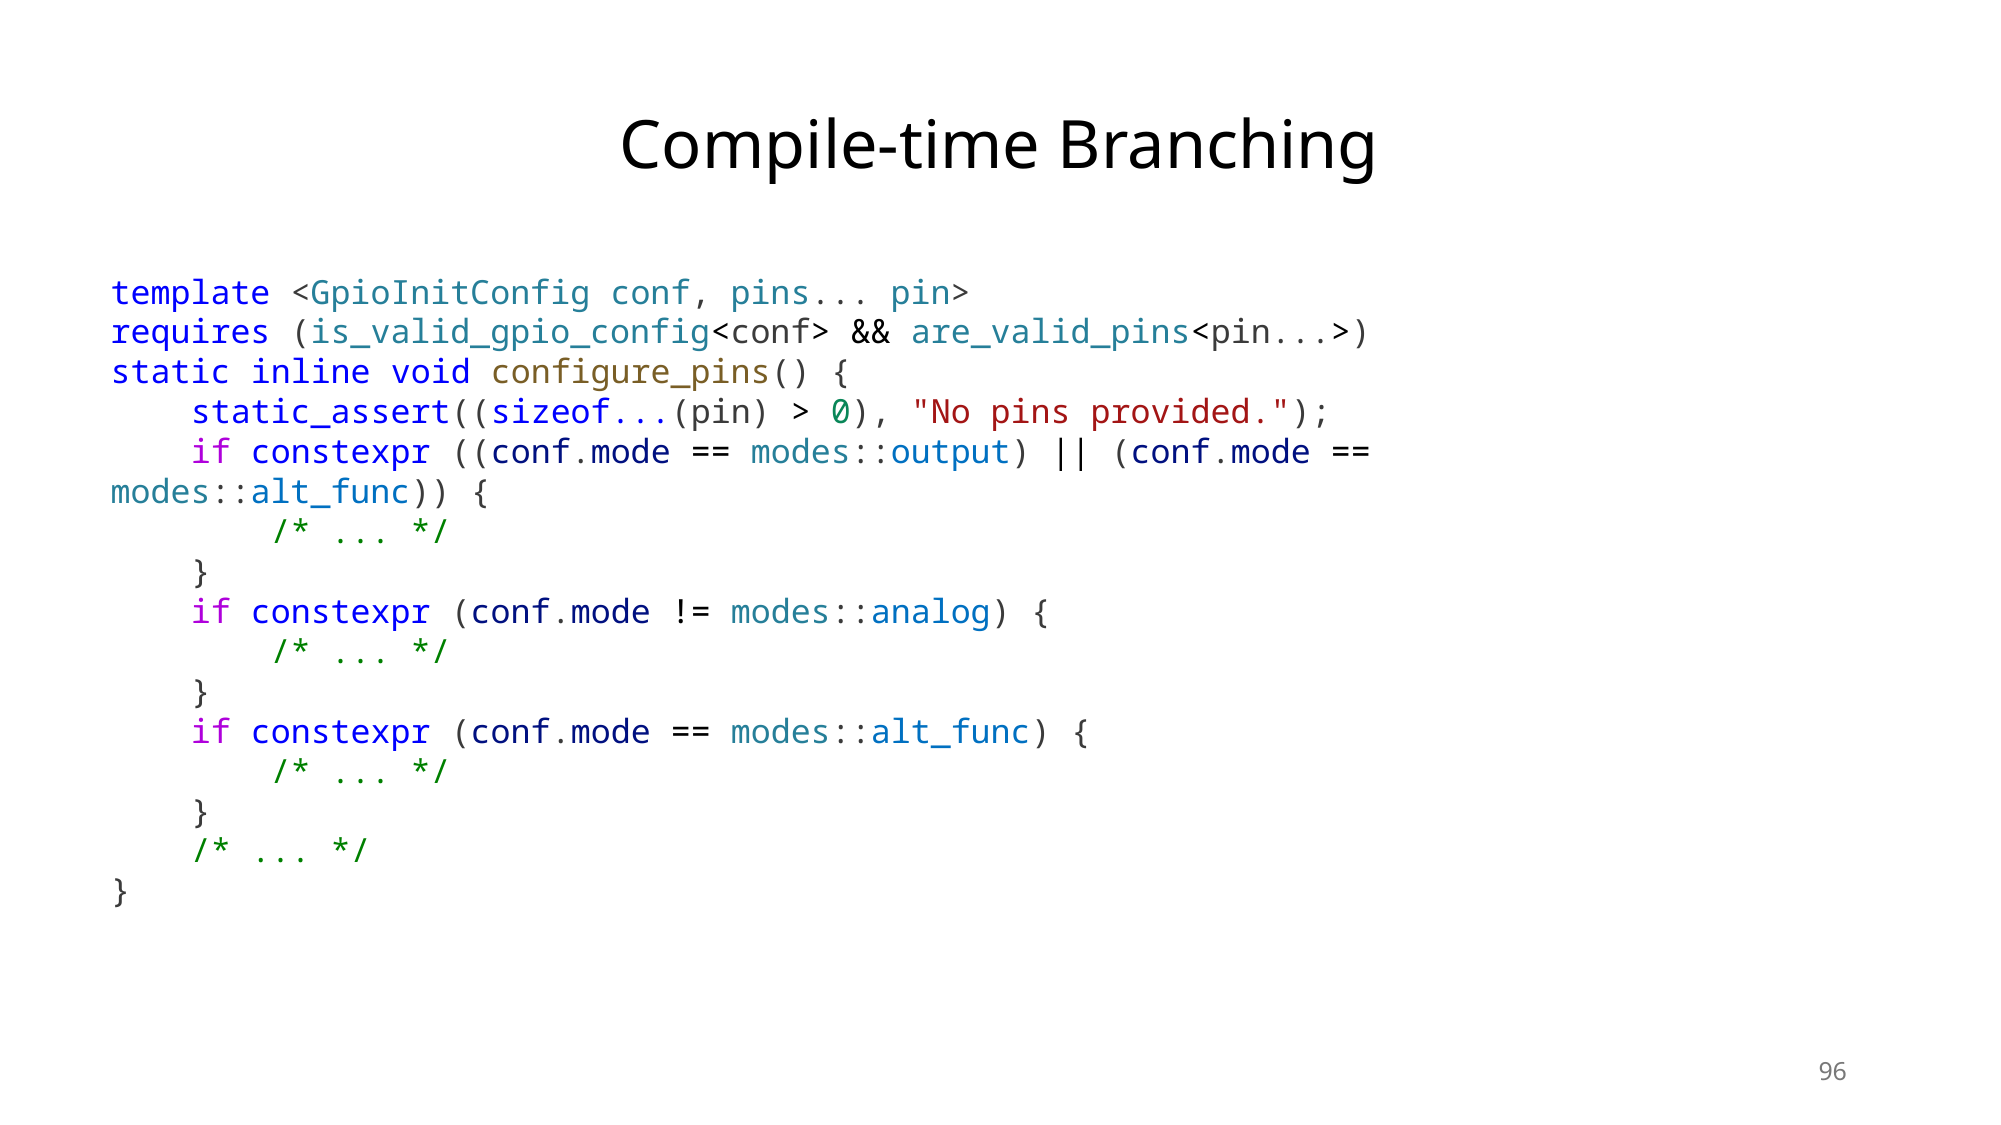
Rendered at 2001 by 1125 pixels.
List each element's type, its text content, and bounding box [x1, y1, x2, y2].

slide_number 96 [1412, 1042, 1862, 1102]
text_box Compile-time Branching [317, 103, 1683, 270]
text_box template <GpioInitConfig conf, pins... pin> requires (is_valid_gpio_config<conf> && are_valid_pins<pin...>) static inline void configure_pins() { static_assert((sizeof...(pin) > 0), "No pins provided."); if constexpr ((conf.mode == modes::output) || (conf.mode == modes::alt_func)) { /* ... */ } if constexpr (conf.mode != modes::analog) { /* ... */ } if constexpr (conf.mode == modes::alt_func) { /* ... */ } /* ... */ } [95, 263, 1641, 777]
